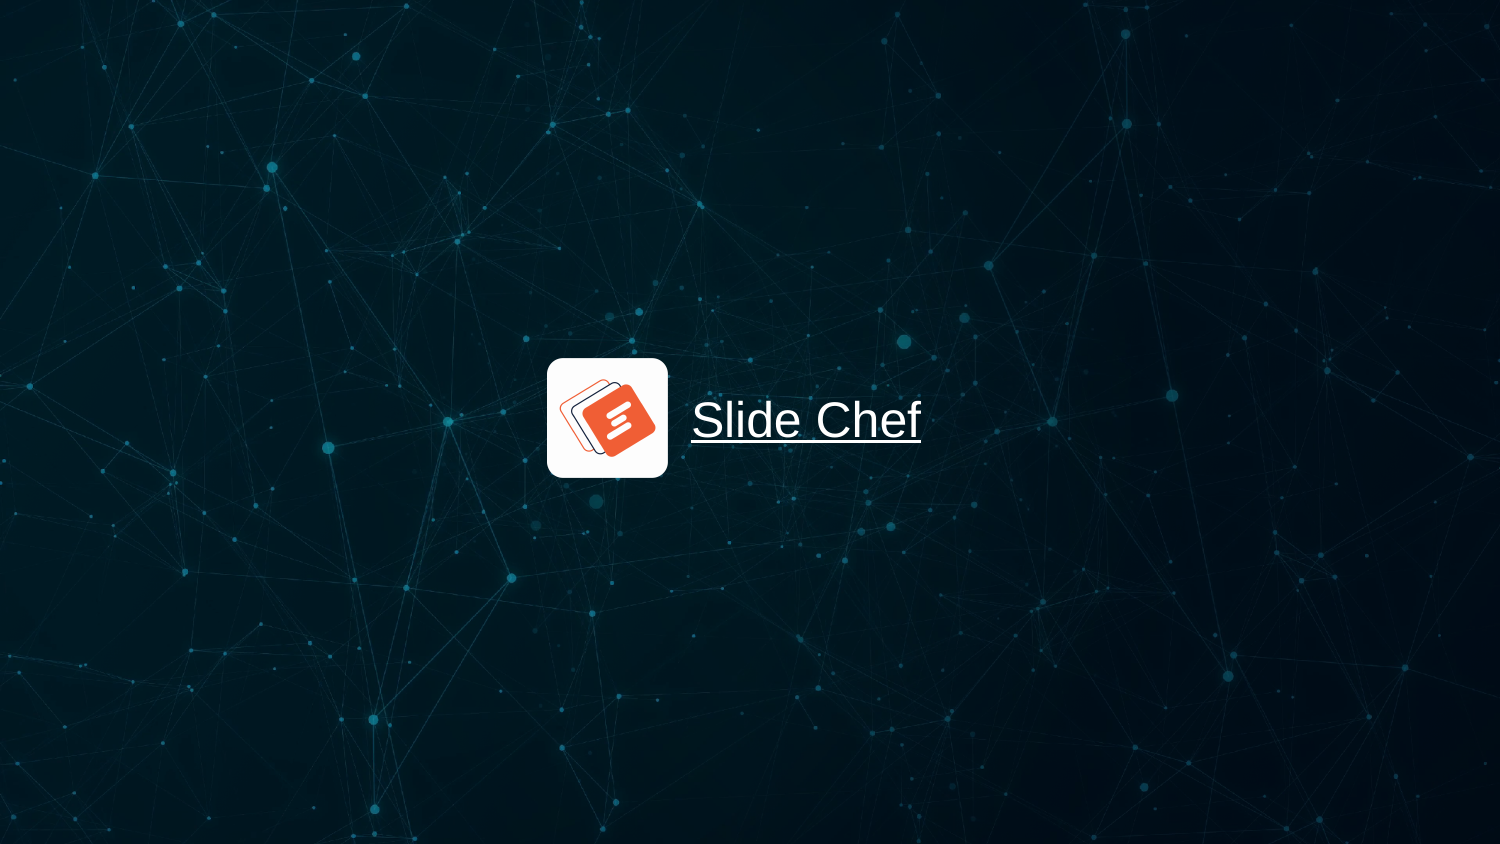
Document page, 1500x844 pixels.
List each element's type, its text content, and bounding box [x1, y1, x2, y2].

text_box Slide Chef [672, 381, 954, 454]
picture [0, 0, 1500, 844]
